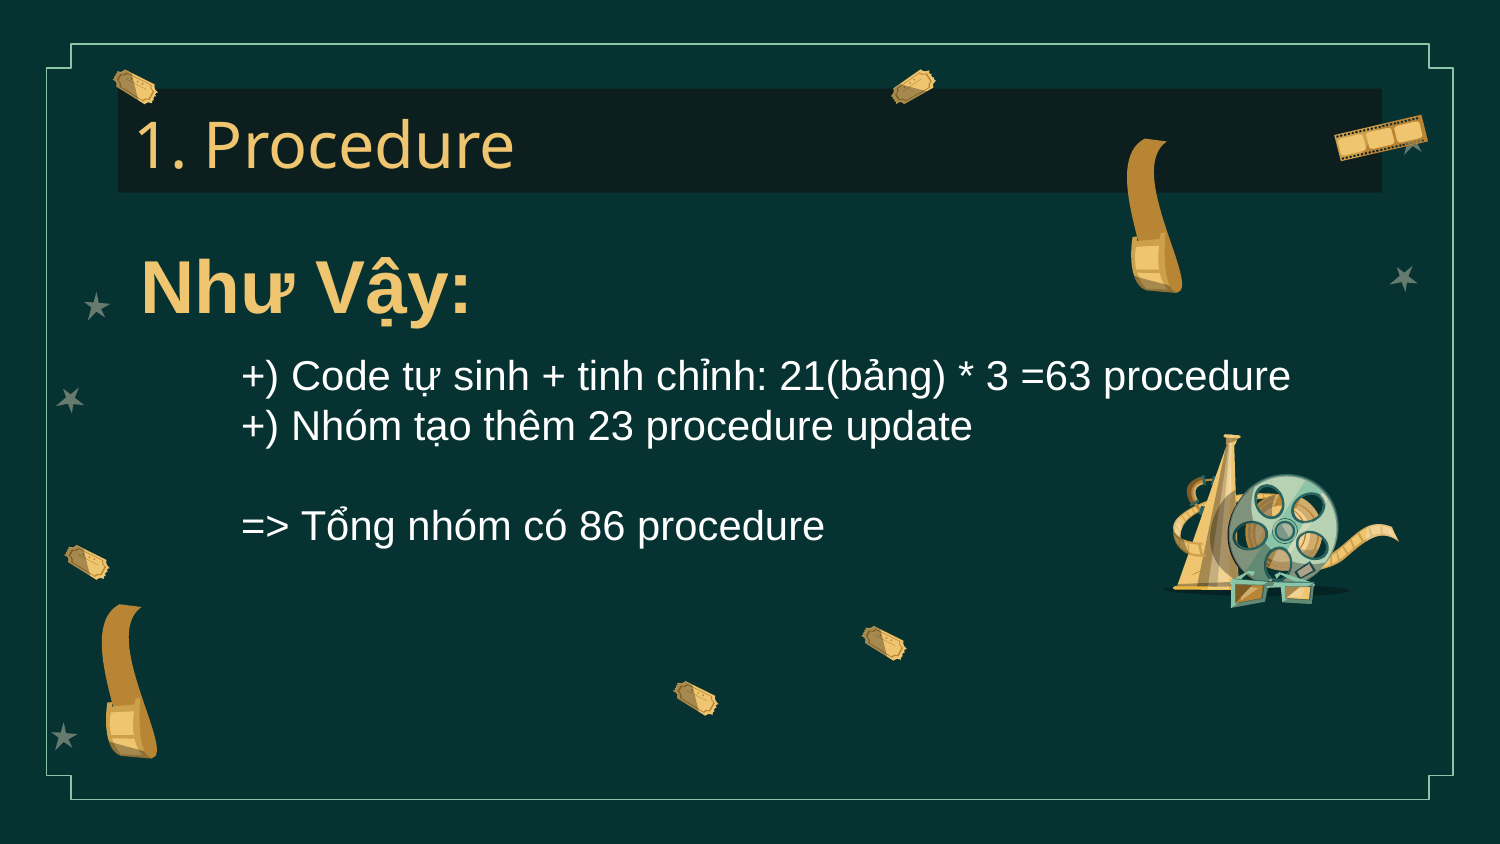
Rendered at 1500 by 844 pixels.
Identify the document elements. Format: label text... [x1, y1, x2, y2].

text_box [862, 625, 908, 661]
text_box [65, 544, 111, 580]
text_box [1359, 90, 1403, 185]
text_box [1158, 433, 1400, 609]
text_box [75, 603, 177, 759]
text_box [890, 69, 937, 105]
title 1. Procedure [118, 88, 1382, 193]
text_box +) Code tự sinh + tinh chỉnh: 21(bảng) * 3 =63 procedure +) Nhóm tạo thêm 23 procedure update => Tổng nhóm có 86 procedure [226, 341, 1359, 580]
text_box Như Vậy: [125, 230, 1500, 470]
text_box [113, 68, 159, 105]
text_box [1100, 138, 1203, 294]
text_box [673, 680, 720, 716]
